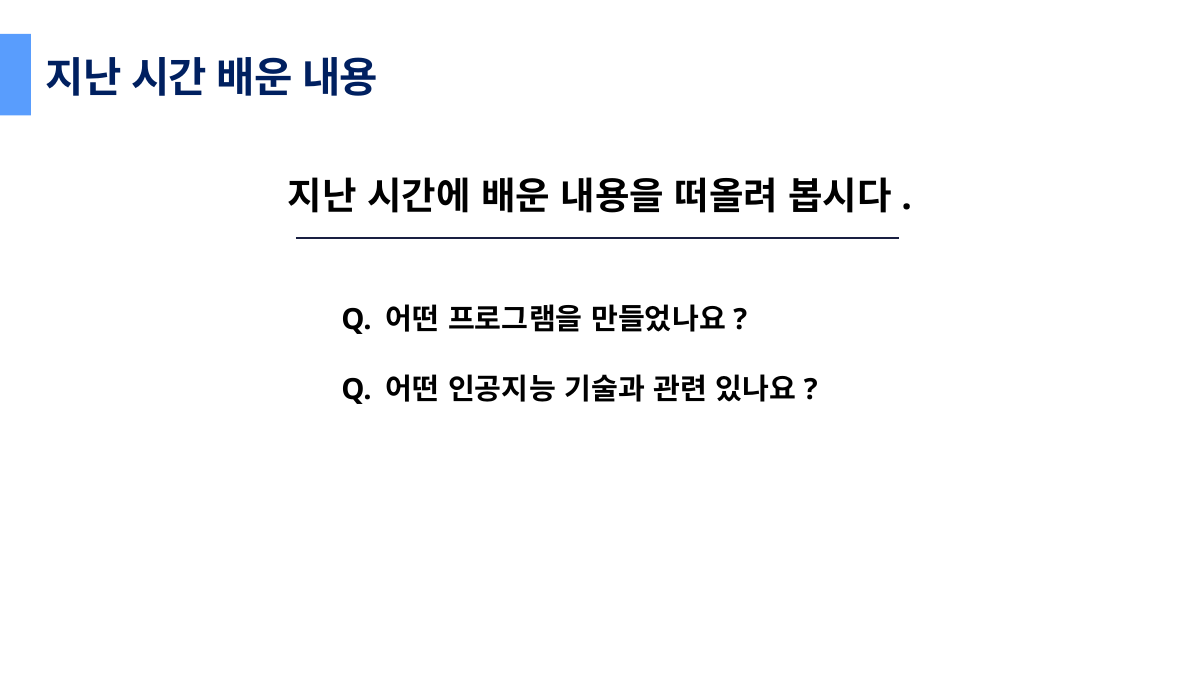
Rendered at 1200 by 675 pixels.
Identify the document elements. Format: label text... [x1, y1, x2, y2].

text_box 지난 시간 배운 내용 [32, 43, 712, 109]
text_box Q. 어떤 프로그램을 만들었나요? Q. 어떤 인공지능 기술과 관련 있나요? [326, 293, 874, 448]
text_box [0, 33, 32, 116]
text_box 지난 시간에 배운 내용을 떠올려 봅시다. [243, 164, 957, 225]
